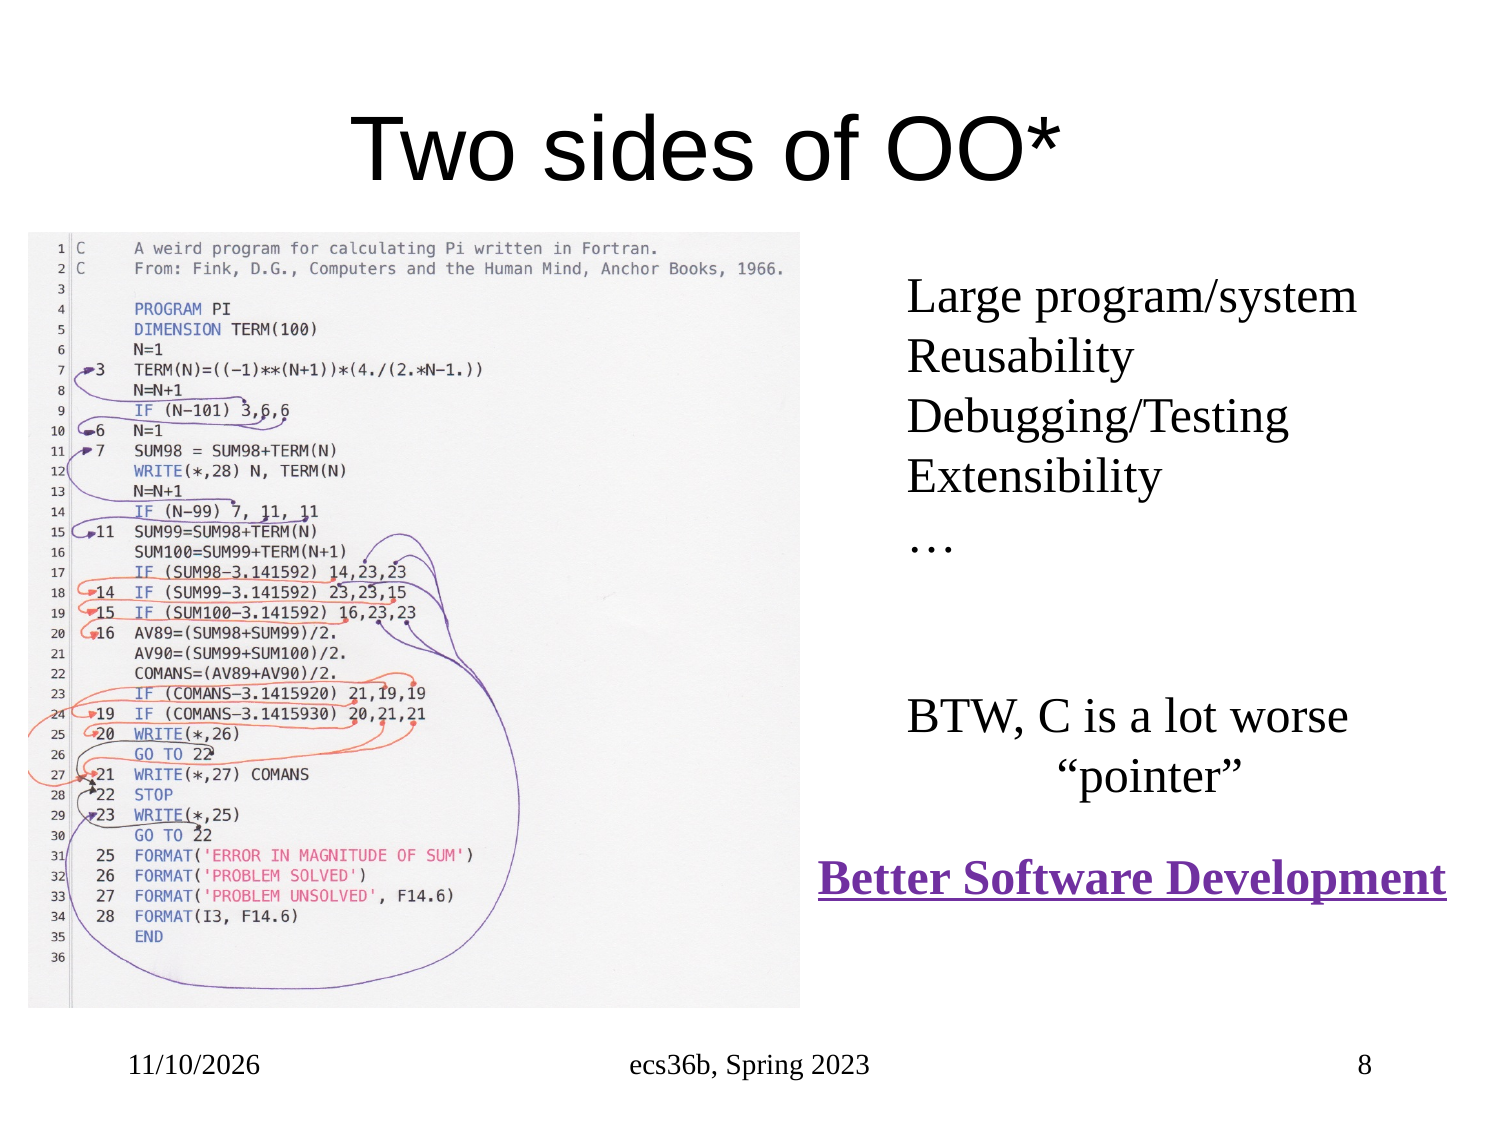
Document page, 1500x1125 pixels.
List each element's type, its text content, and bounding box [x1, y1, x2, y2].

picture [28, 232, 801, 1008]
footer ecs36b, Spring 2023 [512, 1024, 988, 1101]
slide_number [112, 1024, 426, 1101]
text_box Large program/system Reusability Debugging/Testing Extensibility … BTW, C is a lot worse “pointer” [891, 254, 1373, 810]
title Two sides of OO* [187, 49, 1226, 238]
slide_number 8 [1074, 1024, 1388, 1101]
text_box Better Software Development [805, 837, 1462, 913]
